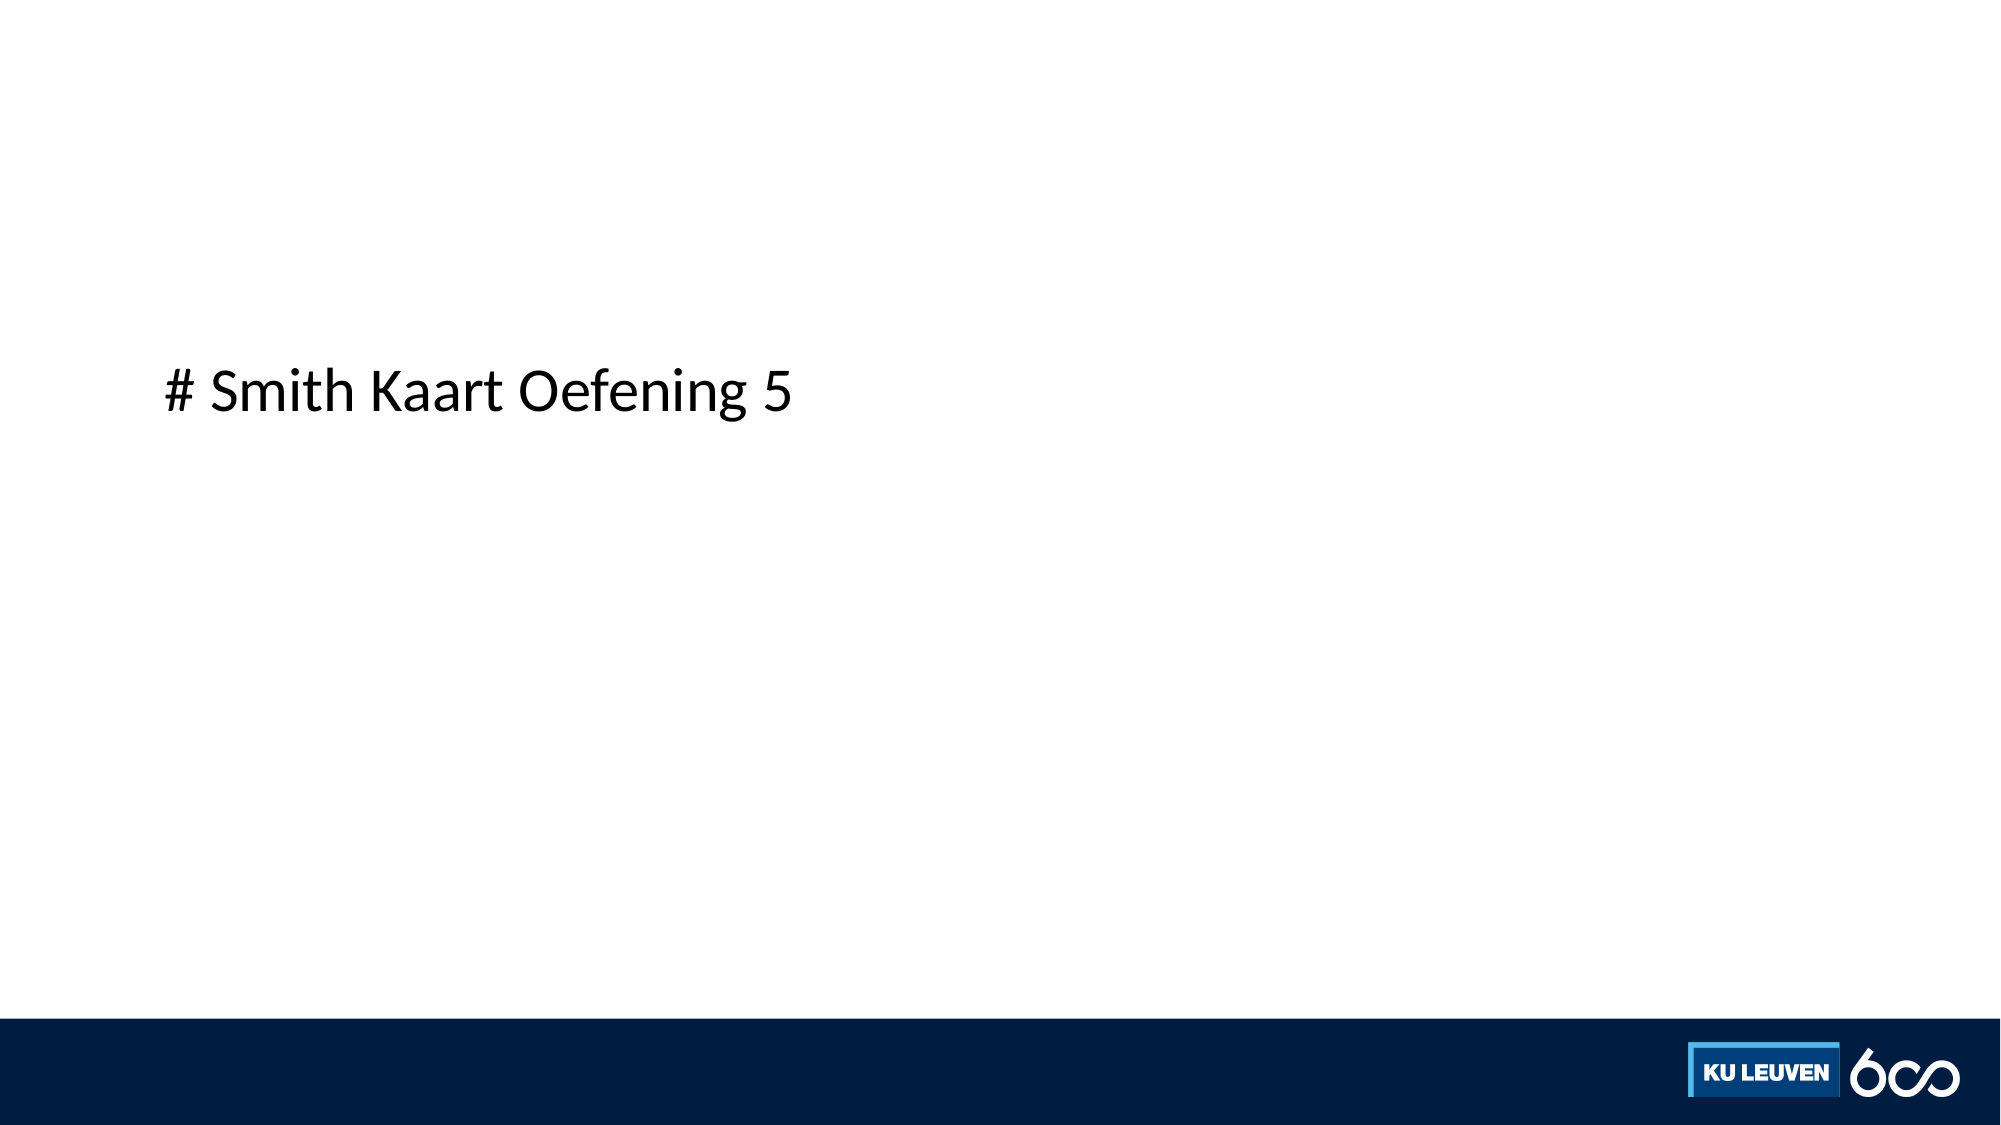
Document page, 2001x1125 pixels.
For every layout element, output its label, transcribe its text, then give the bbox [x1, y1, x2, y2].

picture [1688, 1042, 1960, 1097]
text_box # Smith Kaart Oefening 5 [149, 341, 1650, 642]
